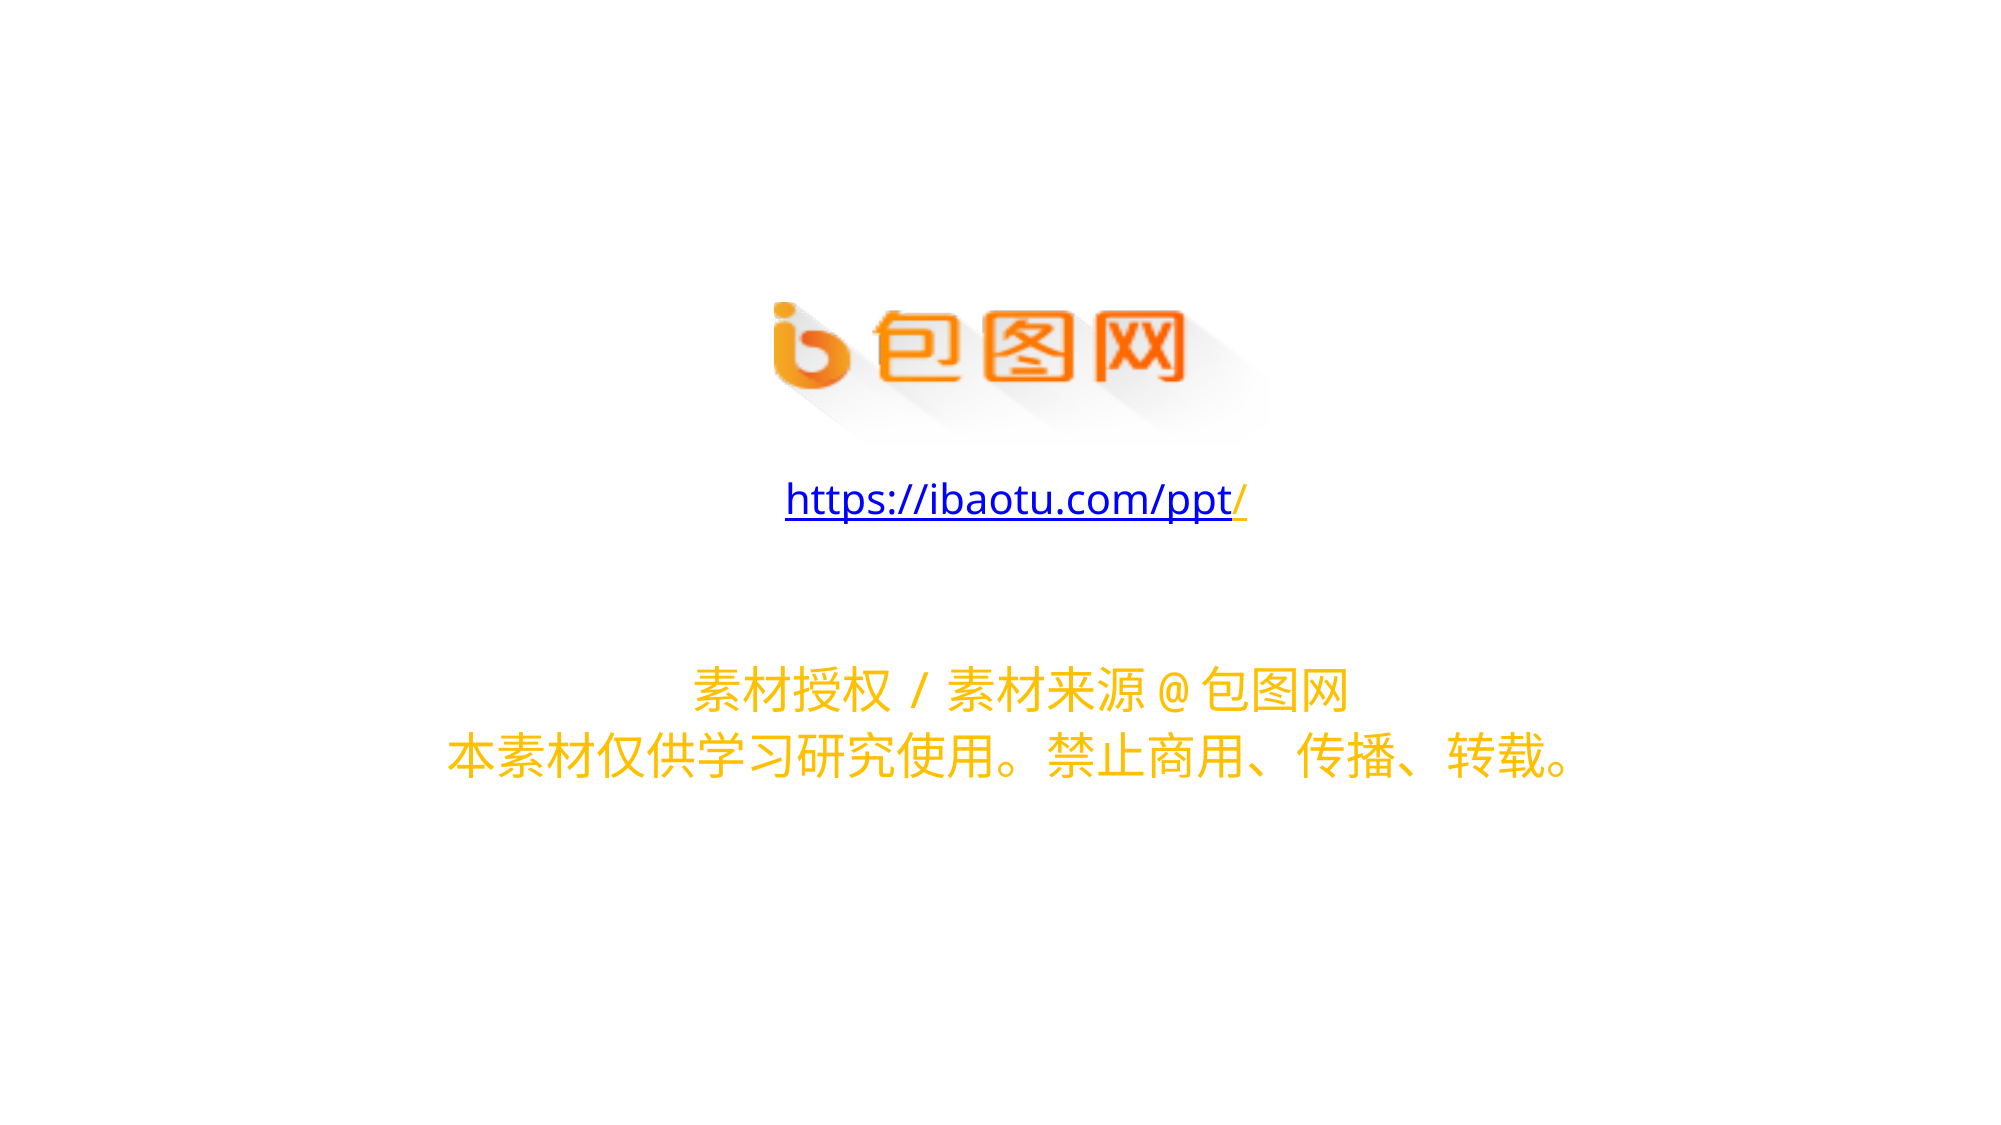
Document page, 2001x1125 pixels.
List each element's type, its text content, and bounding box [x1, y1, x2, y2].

text_box https://ibaotu.com/ppt/ [713, 459, 1330, 538]
text_box 素材授权/素材来源@包图网 本素材仅供学习研究使用。禁止商用、传播、转载。 [375, 645, 1668, 792]
picture [774, 302, 1269, 446]
